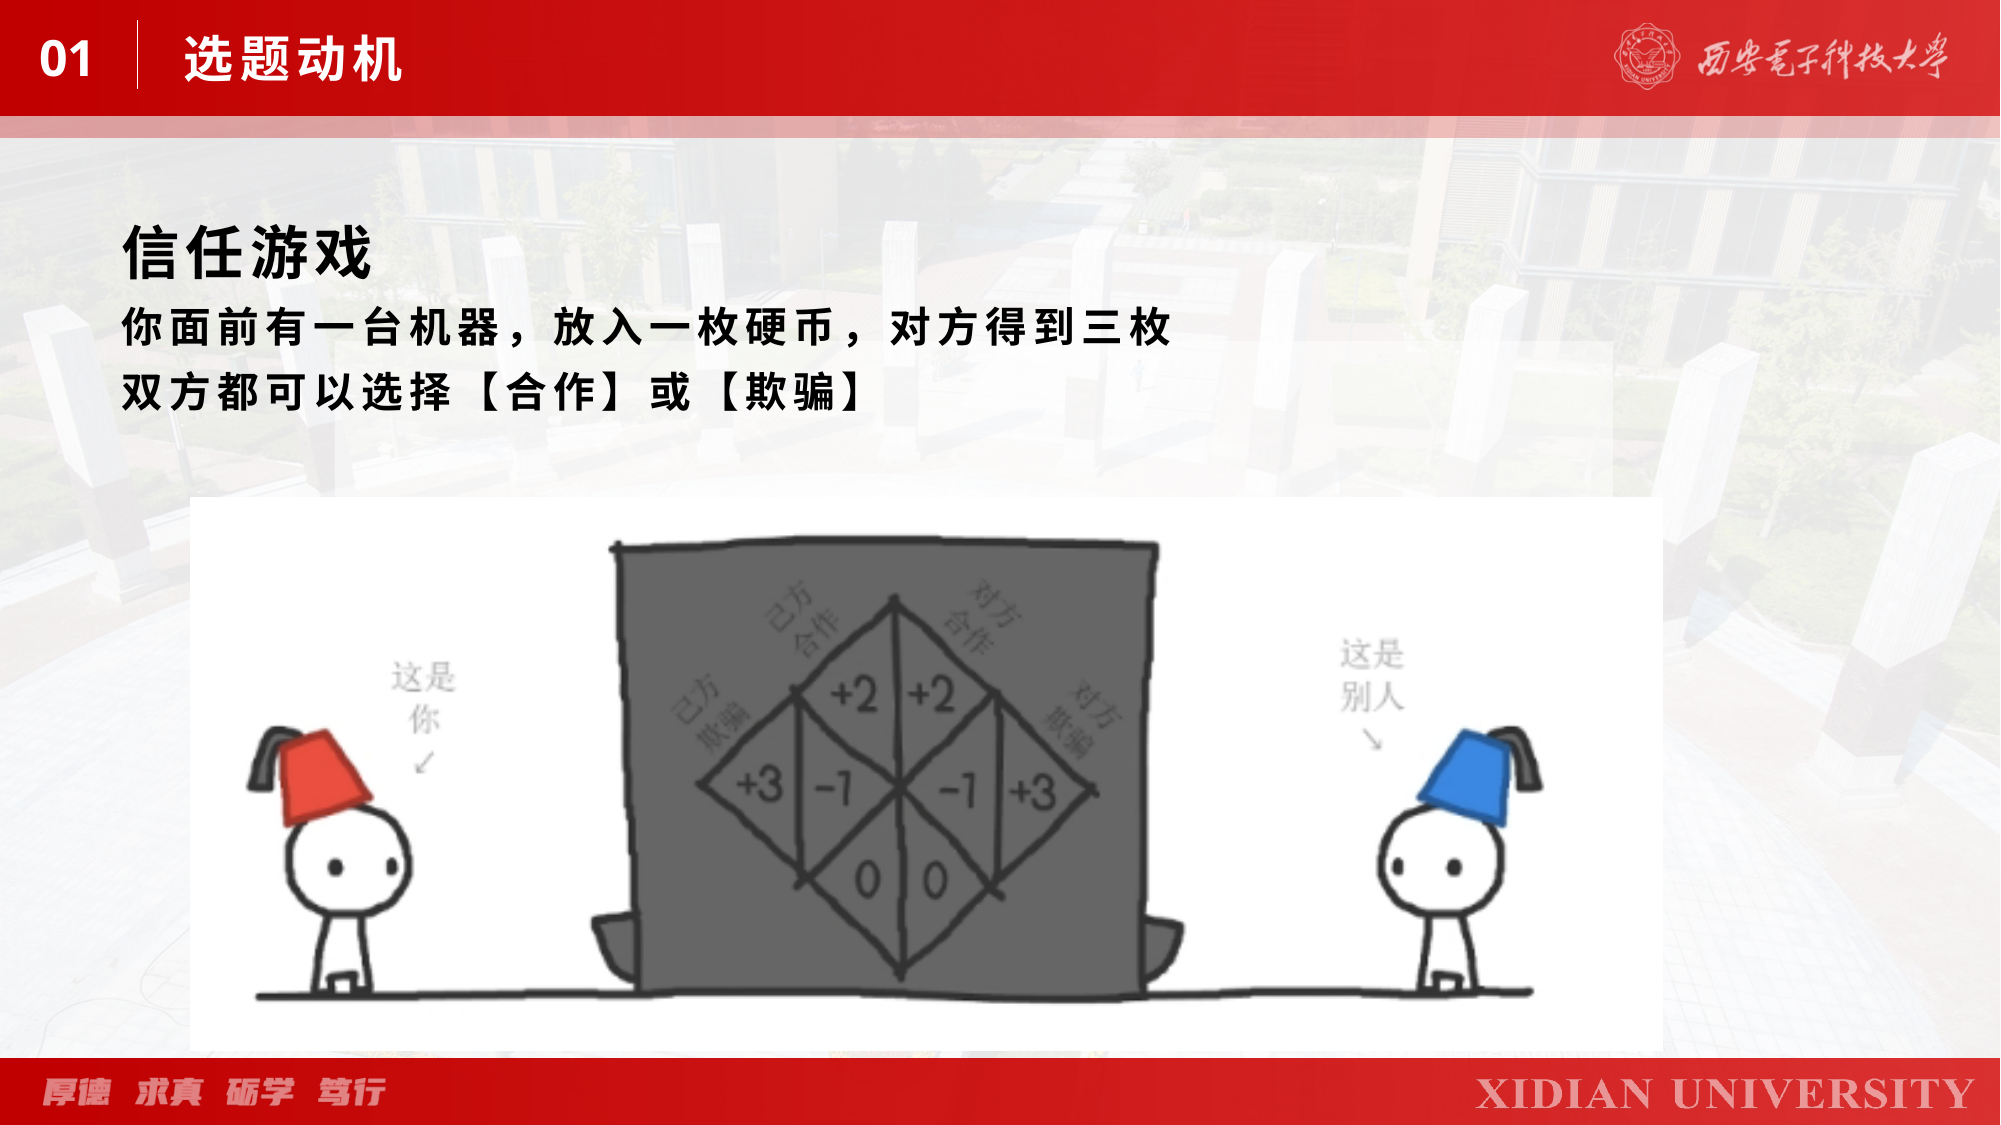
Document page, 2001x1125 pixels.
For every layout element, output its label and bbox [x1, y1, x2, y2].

text_box [0, 0, 2000, 1125]
picture [190, 497, 1663, 1051]
text_box [21, 22, 1975, 1125]
